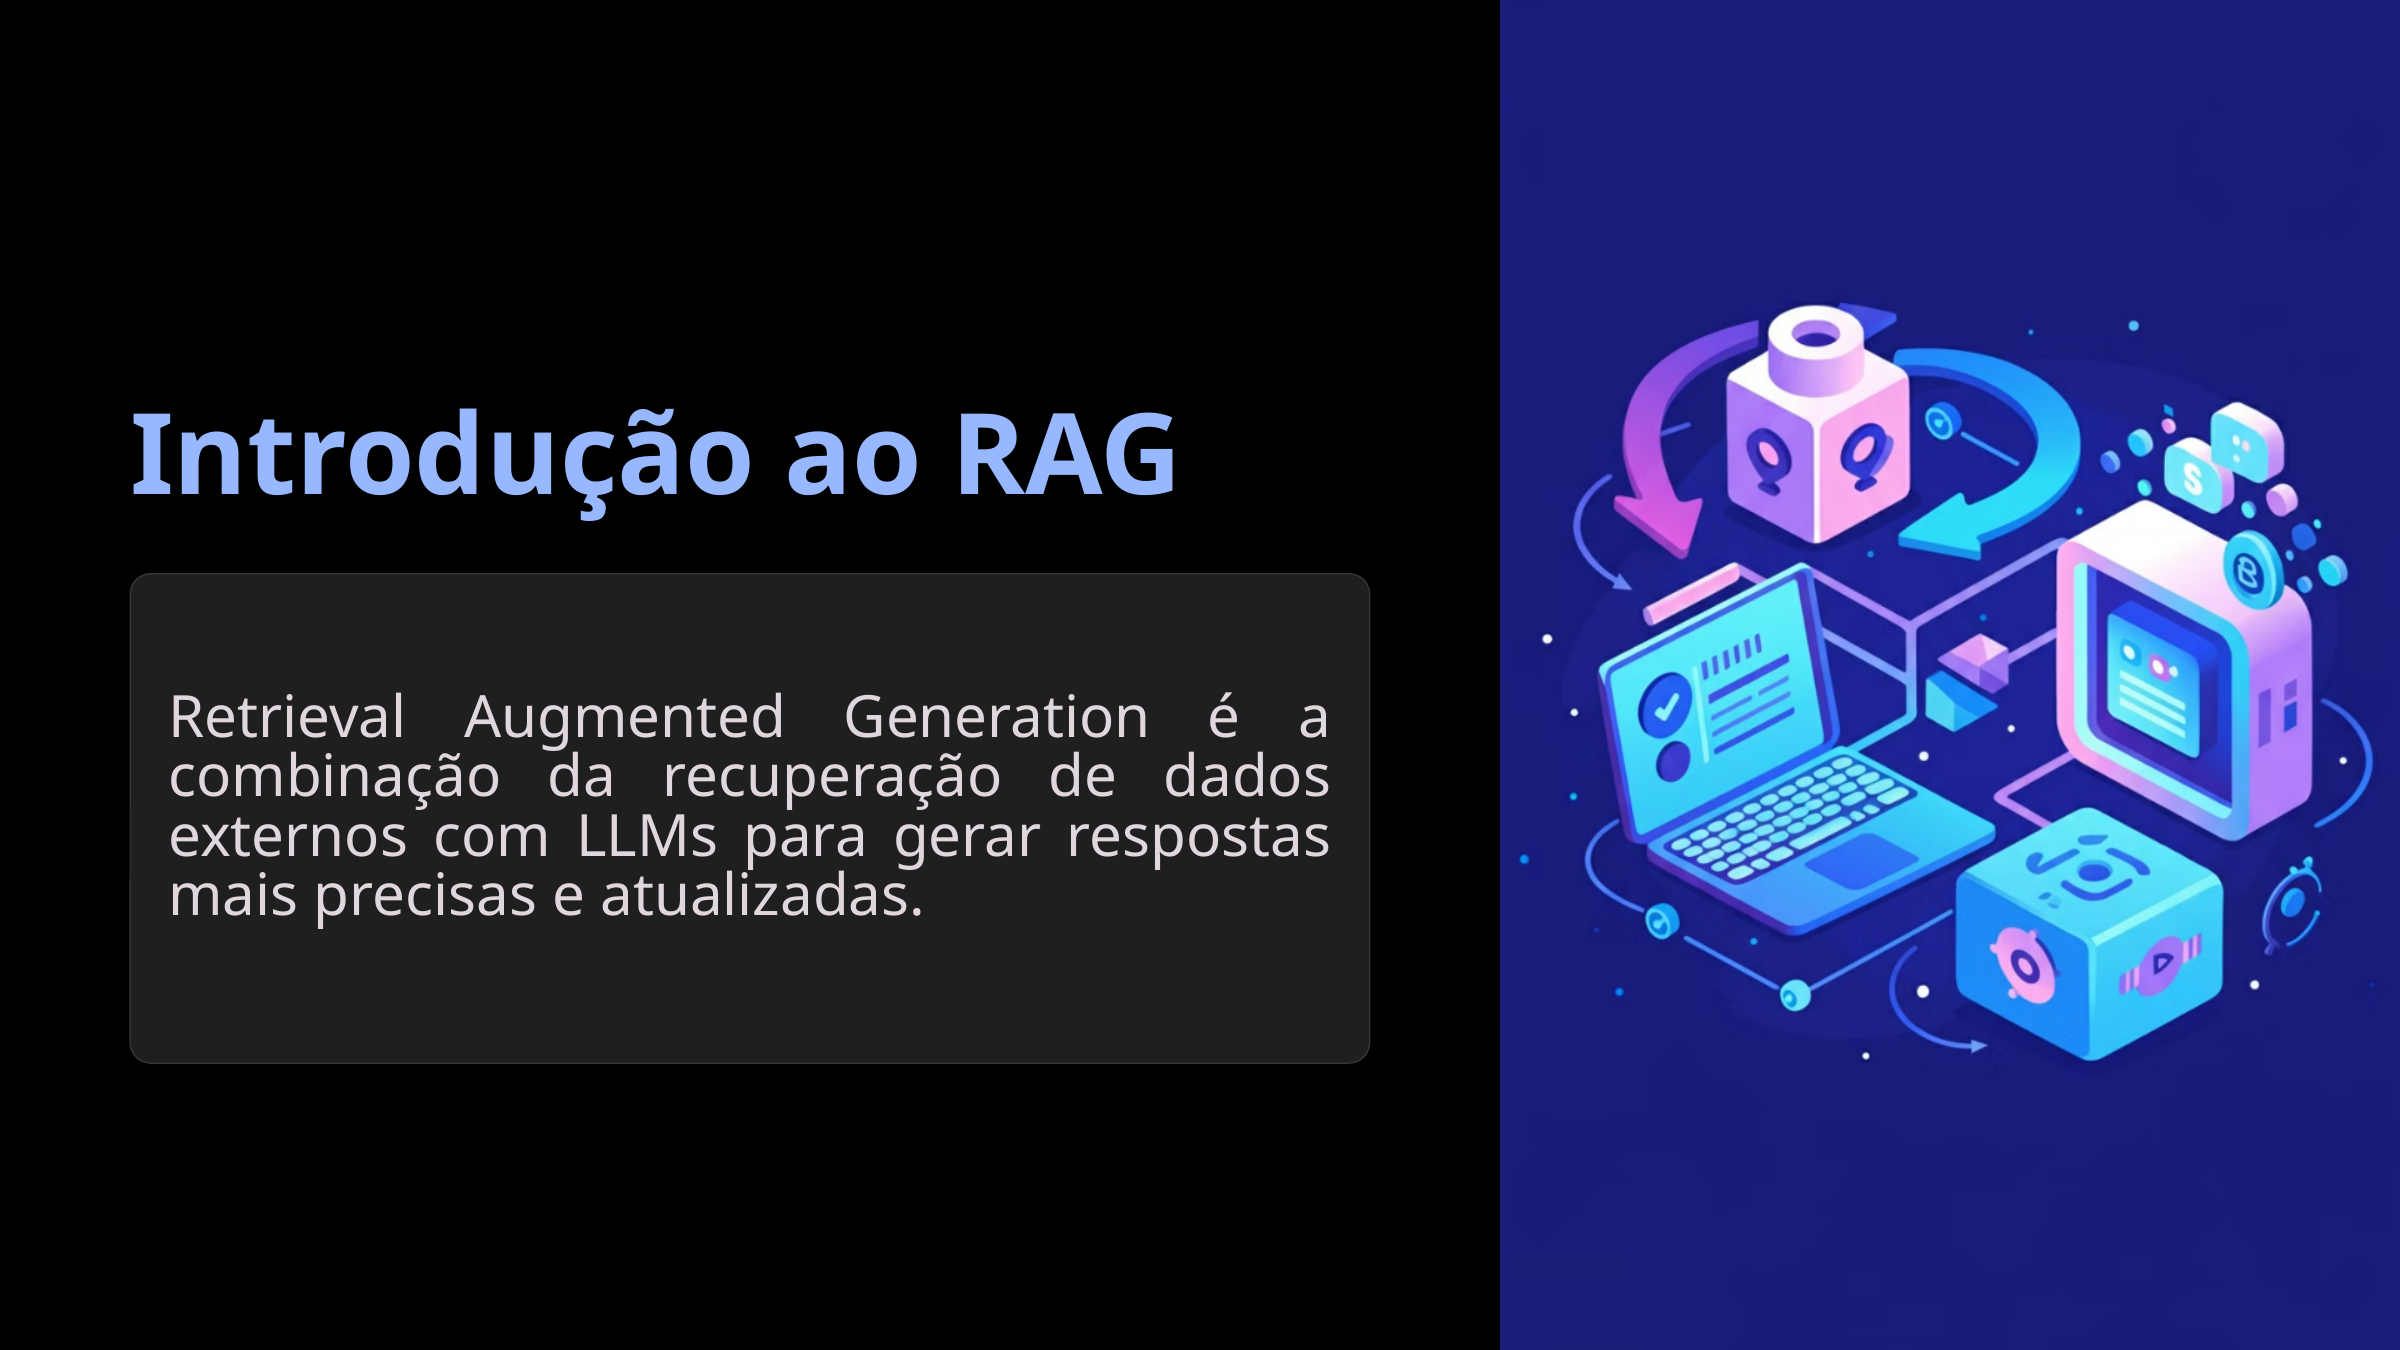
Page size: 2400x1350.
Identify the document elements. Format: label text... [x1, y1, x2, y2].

text_box Retrieval Augmented Generation é a combinação da recuperação de dados externos com LLMs para gerar respostas mais precisas e atualizadas. [168, 689, 1332, 1002]
text_box Introdução ao RAG [130, 401, 1061, 518]
picture [1499, 0, 2400, 1350]
text_box [130, 573, 1370, 1064]
